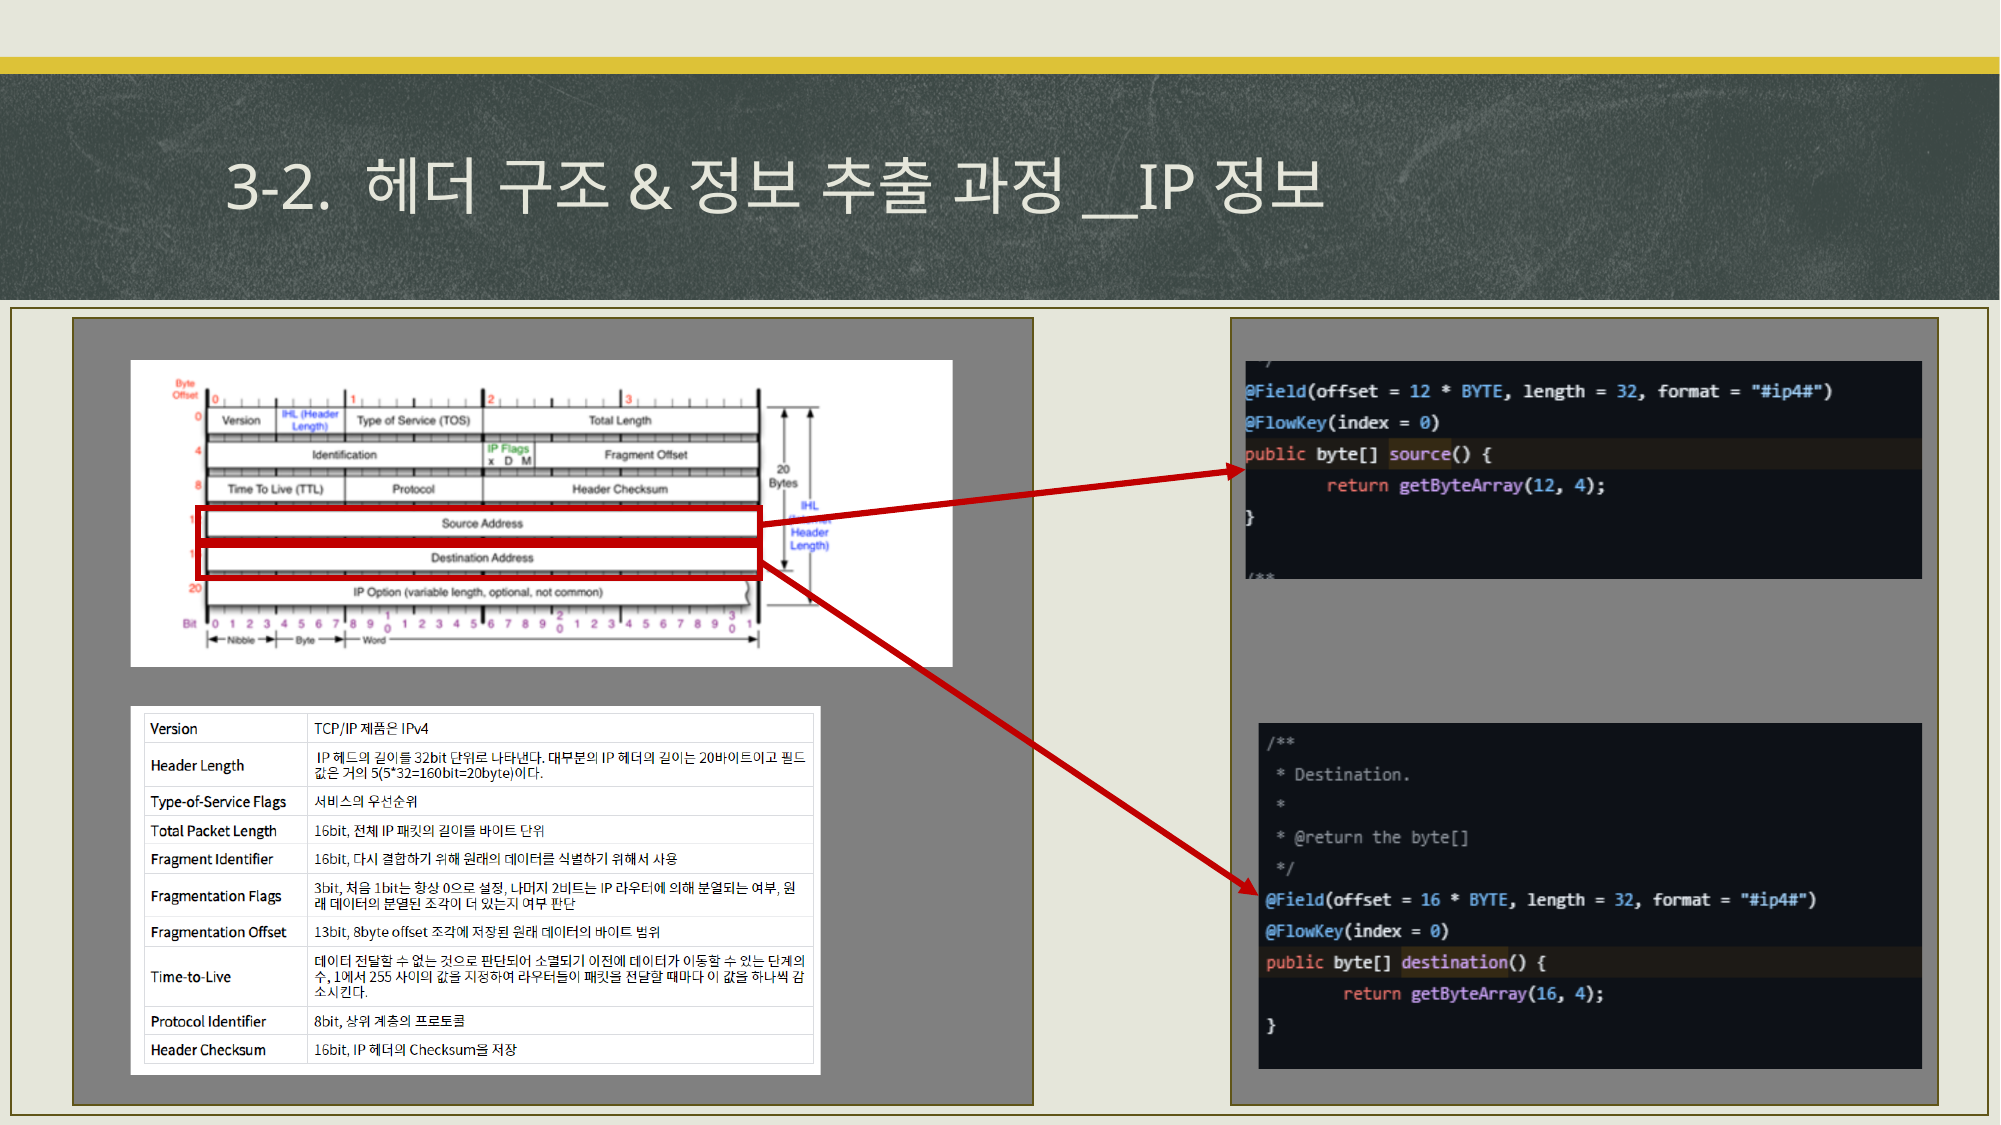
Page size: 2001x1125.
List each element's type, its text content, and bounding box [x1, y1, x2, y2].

title 3-2. 헤더 구조&정보 추출 과정__IP정보 [210, 76, 1790, 300]
picture [0, 74, 2000, 300]
picture [130, 706, 821, 1075]
picture [130, 360, 953, 667]
text_box [10, 307, 1989, 1116]
picture [1258, 723, 1923, 1069]
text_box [760, 469, 1246, 525]
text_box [760, 561, 1259, 896]
picture [1245, 360, 1923, 579]
